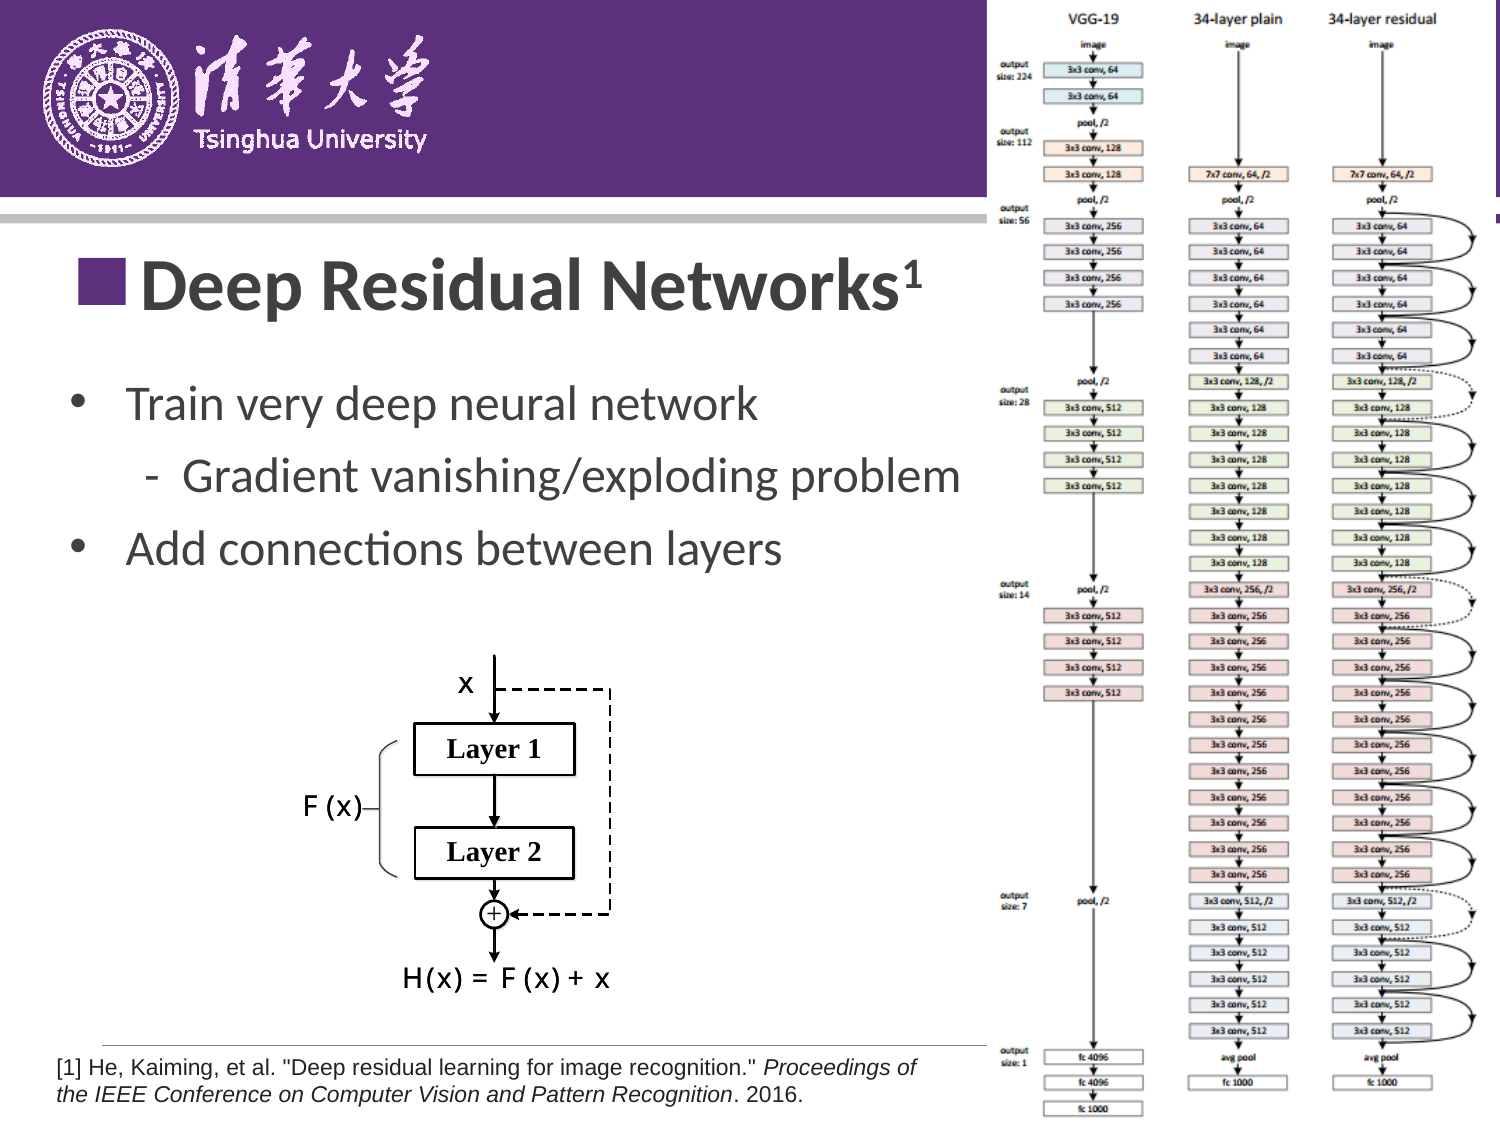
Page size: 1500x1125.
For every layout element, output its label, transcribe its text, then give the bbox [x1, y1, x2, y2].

picture [0, 0, 471, 200]
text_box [0, 214, 986, 224]
text_box [1496, 0, 1500, 198]
text_box [1] He, Kaiming, et al. "Deep residual learning for image recognition." Proceedings of the IEEE Conference on Computer Vision and Pattern Recognition. 2016. [41, 1044, 933, 1115]
text_box [471, 0, 986, 198]
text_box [300, 641, 642, 999]
text_box Train very deep neural network - Gradient vanishing/exploding problem Add connections between layers [54, 363, 986, 583]
picture [986, 0, 1496, 1125]
text_box [77, 257, 127, 306]
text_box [1496, 214, 1500, 224]
text_box Deep Residual Networks1 [125, 228, 986, 333]
